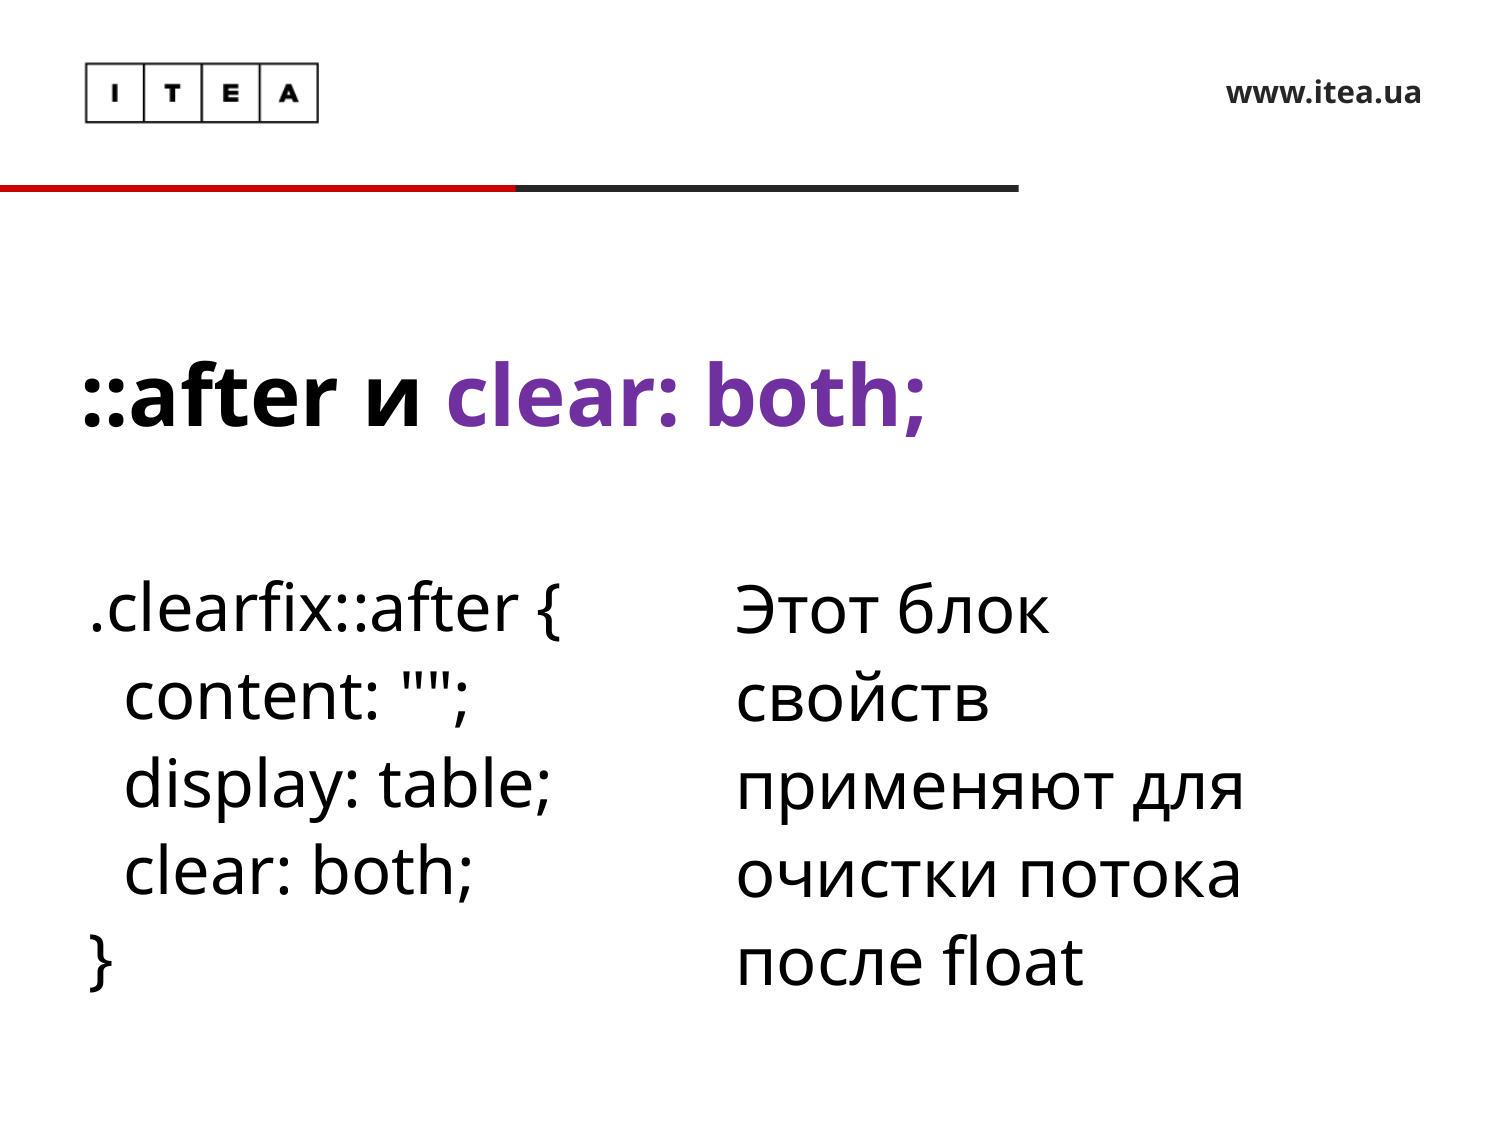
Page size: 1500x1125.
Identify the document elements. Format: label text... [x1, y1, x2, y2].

title ::after и clear: both; [65, 323, 1425, 421]
text_box www.itea.ua [1172, 66, 1477, 115]
picture [57, 49, 344, 133]
text_box [0, 185, 516, 192]
list .clearfix::after { content: ""; display: table; clear: both; } [74, 549, 657, 1036]
text_box Этот блок свойств применяют для очистки потока после float [720, 551, 1303, 1039]
text_box [516, 185, 1019, 192]
